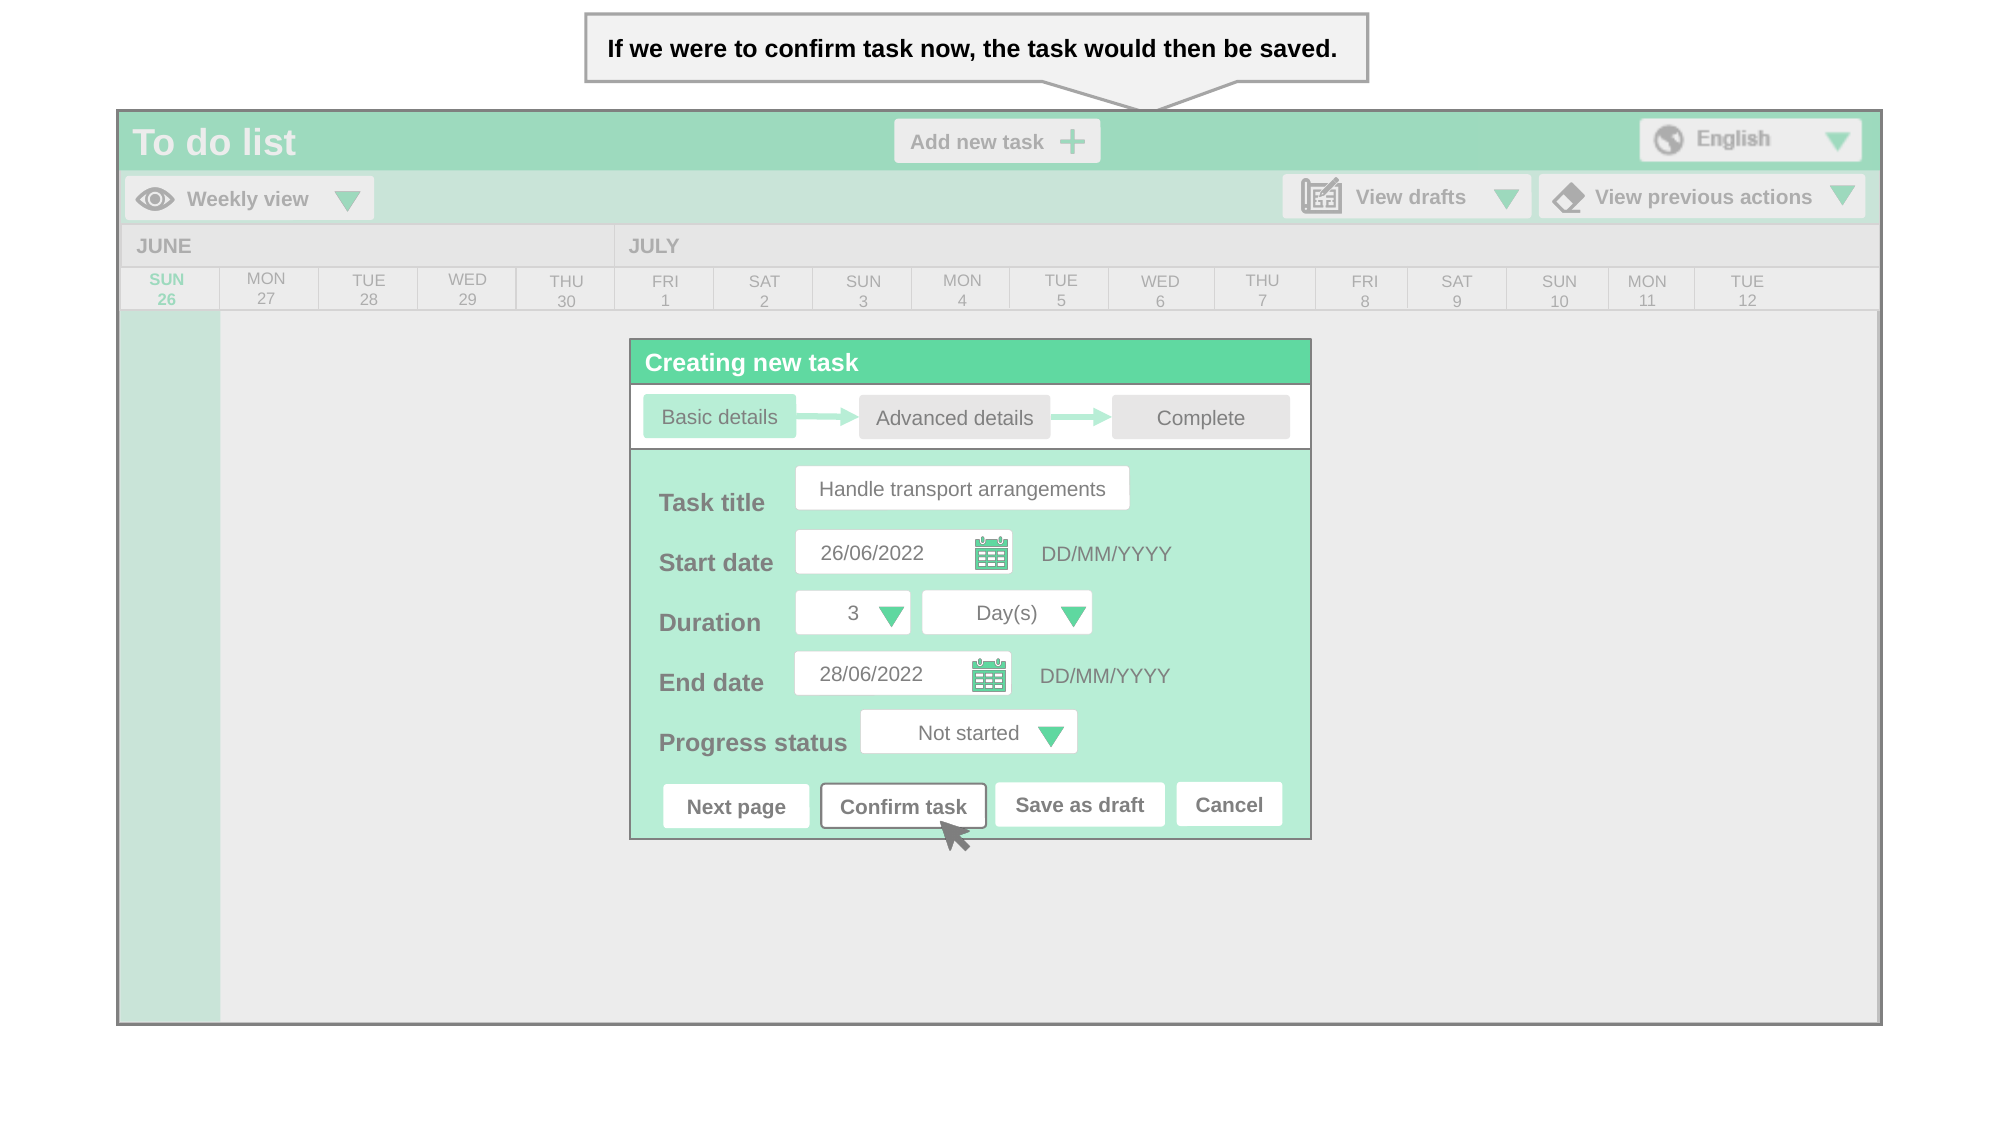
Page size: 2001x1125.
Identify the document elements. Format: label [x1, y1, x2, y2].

text_box [584, 13, 1369, 109]
text_box [117, 110, 1882, 1025]
